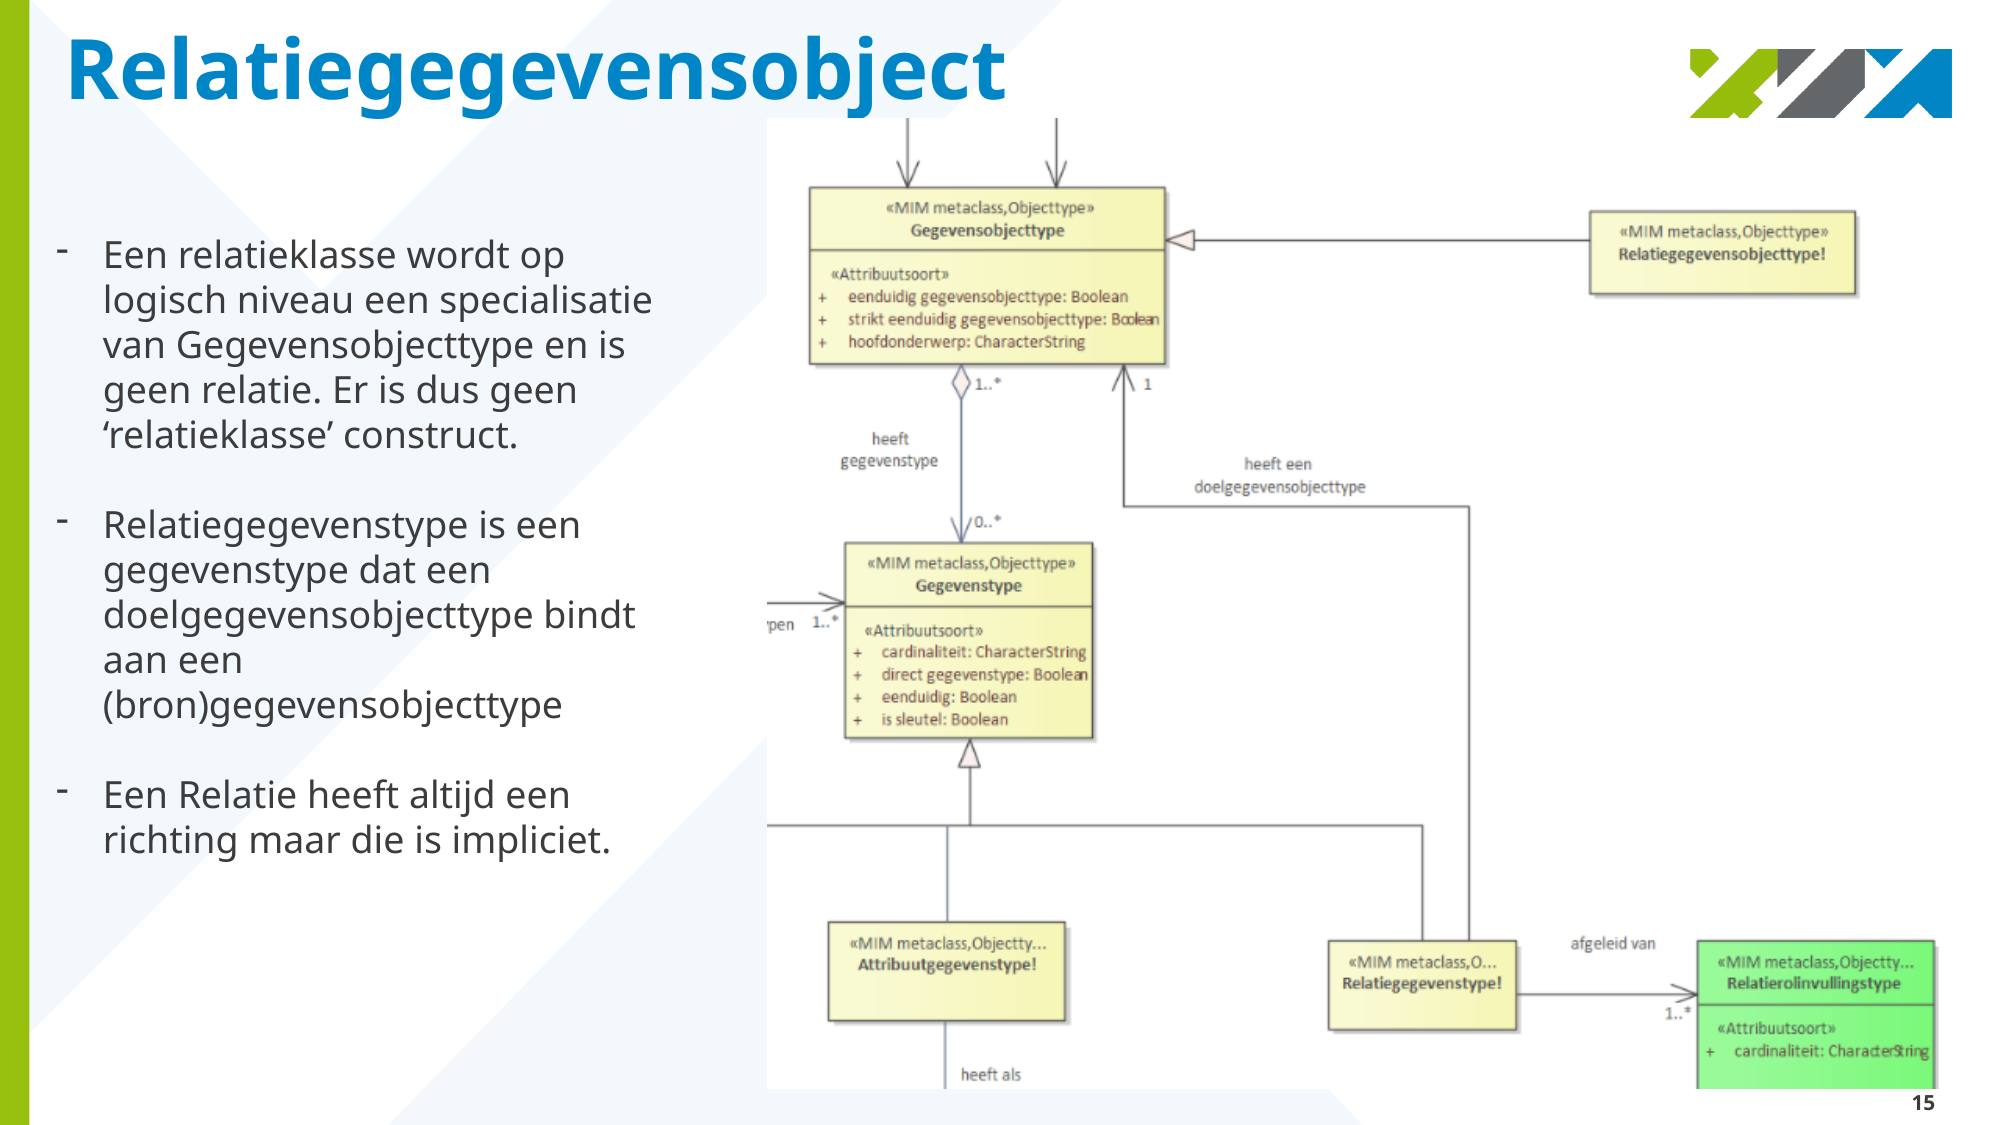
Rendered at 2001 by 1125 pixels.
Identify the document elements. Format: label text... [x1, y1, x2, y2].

slide_number 15 [1824, 1089, 1951, 1120]
picture [766, 49, 2000, 1089]
title Relatiegegevensobject [49, 0, 1654, 123]
text_box Een relatieklasse wordt op logisch niveau een specialisatie van Gegevensobjecttype en is geen relatie. Er is dus geen ‘relatieklasse’ construct. Relatiegegevenstype is een gegevenstype dat een doelgegevensobjecttype bindt aan een (bron)gegevensobjecttype Een Relatie heeft altijd een richting maar die is impliciet. [41, 178, 706, 914]
